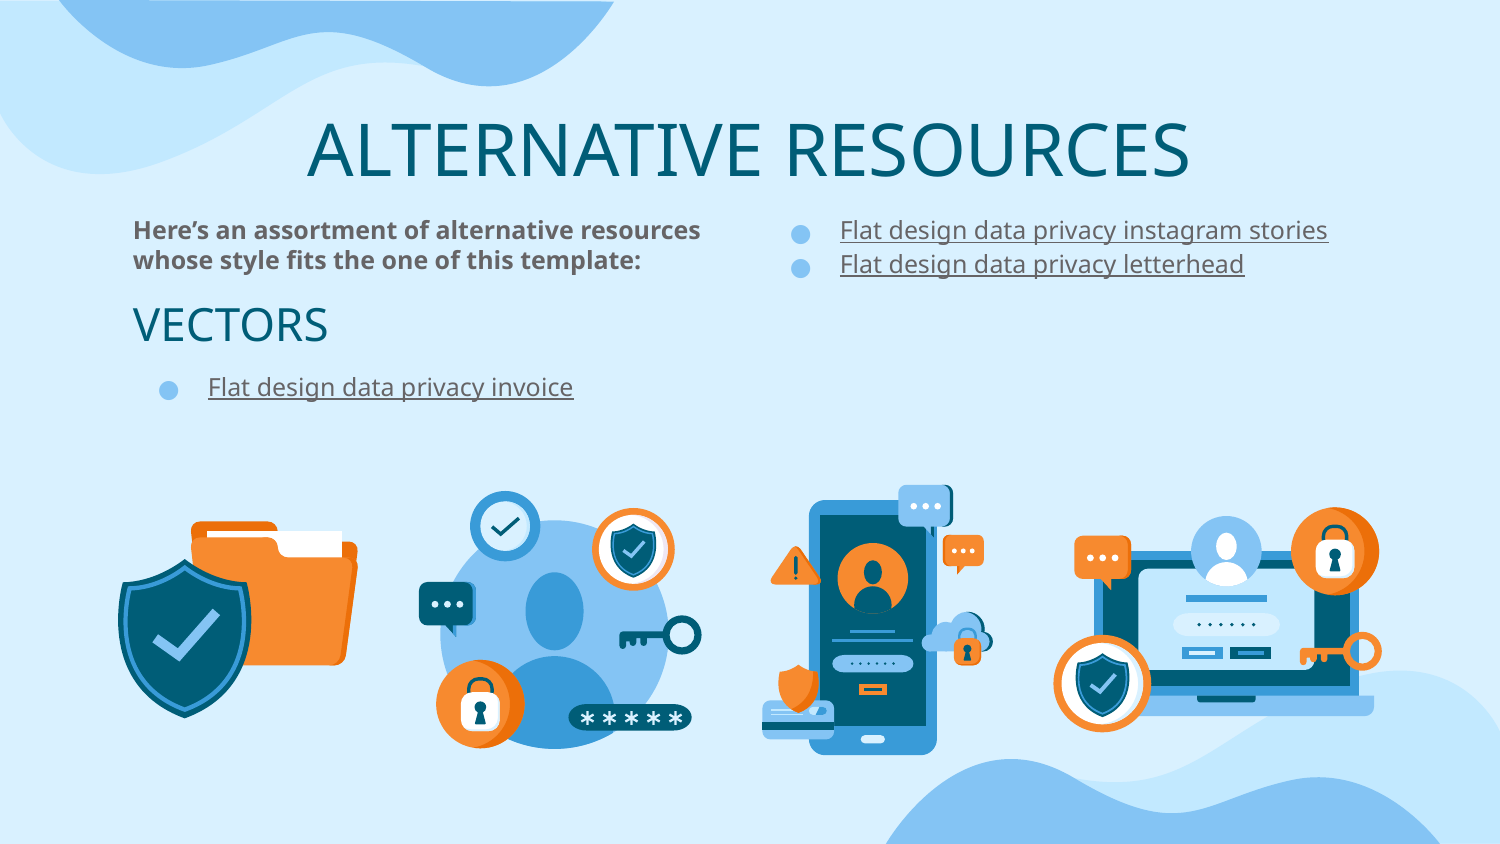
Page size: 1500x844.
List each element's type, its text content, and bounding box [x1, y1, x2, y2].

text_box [762, 484, 994, 756]
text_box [92, 521, 359, 719]
list Flat design data privacy instagram stories Flat design data privacy letterhead [750, 199, 1382, 756]
title ALTERNATIVE RESOURCES [118, 88, 1382, 199]
list Here’s an assortment of alternative resources whose style fits the one of this template: VECTORS Flat design data privacy invoice [118, 199, 750, 756]
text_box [1053, 507, 1383, 733]
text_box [976, 759, 997, 765]
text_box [418, 490, 702, 750]
